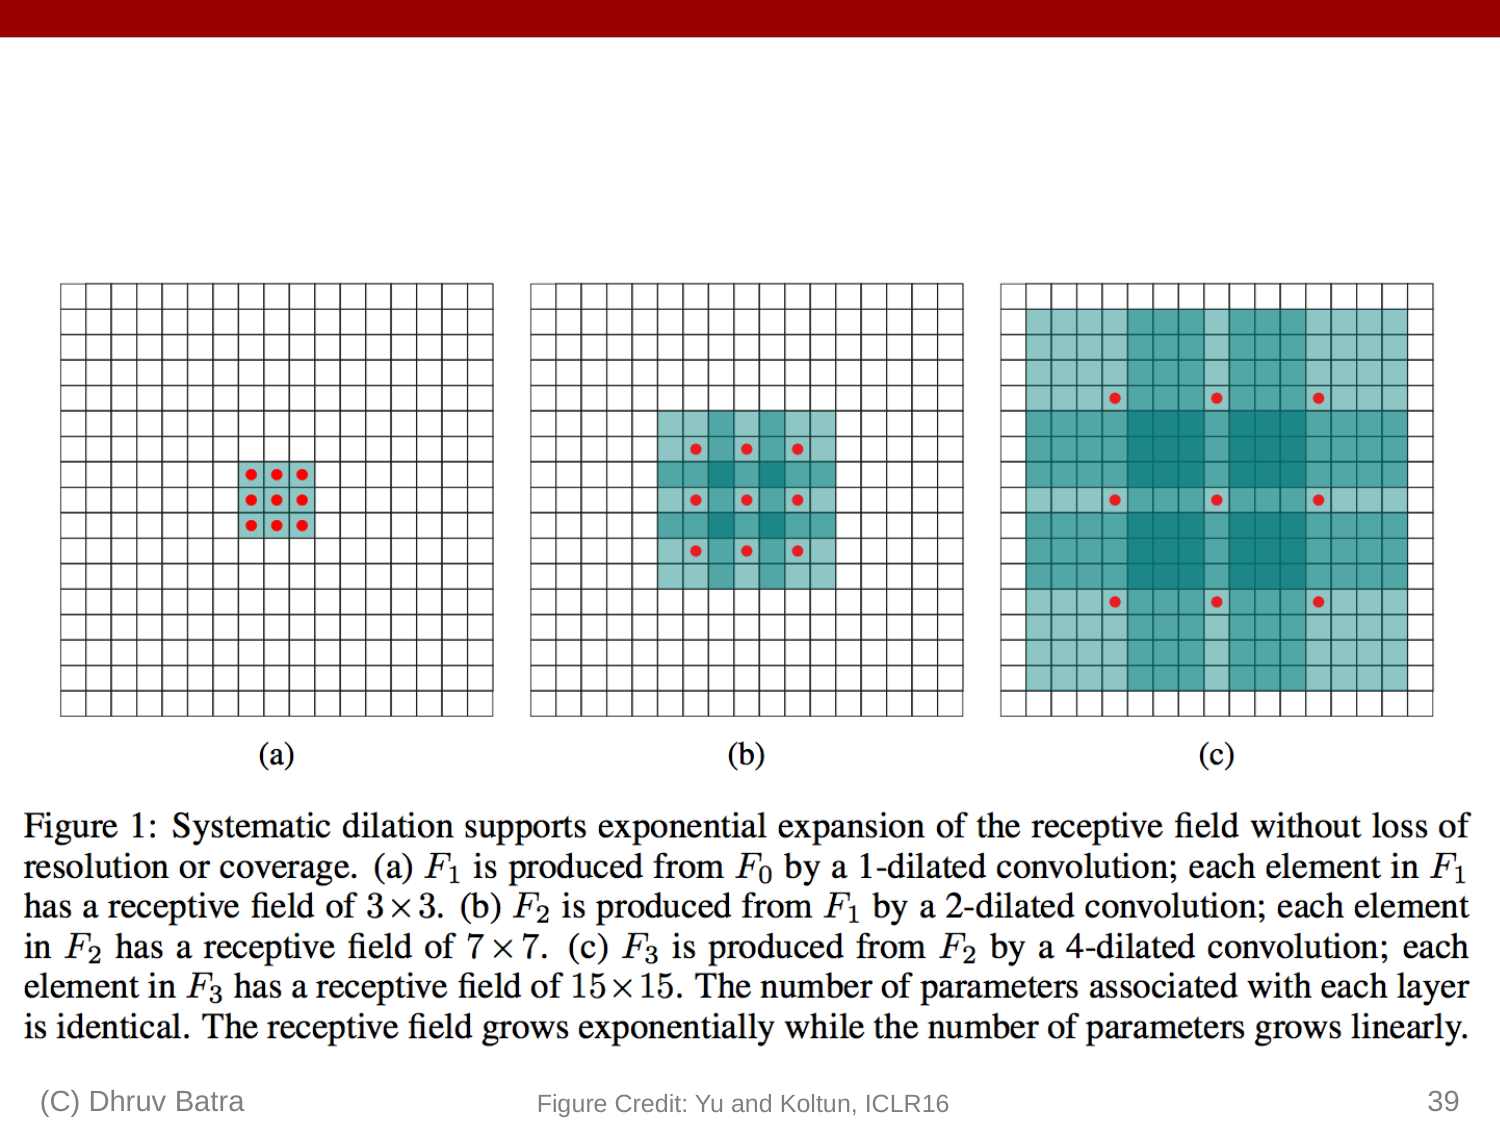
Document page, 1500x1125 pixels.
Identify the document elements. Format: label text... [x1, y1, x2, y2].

slide_number 39 [1188, 1068, 1476, 1125]
picture [0, 237, 1484, 1058]
footer (C) Dhruv Batra [24, 1068, 299, 1125]
text_box Figure Credit: Yu and Koltun, ICLR16 [299, 1068, 1188, 1125]
